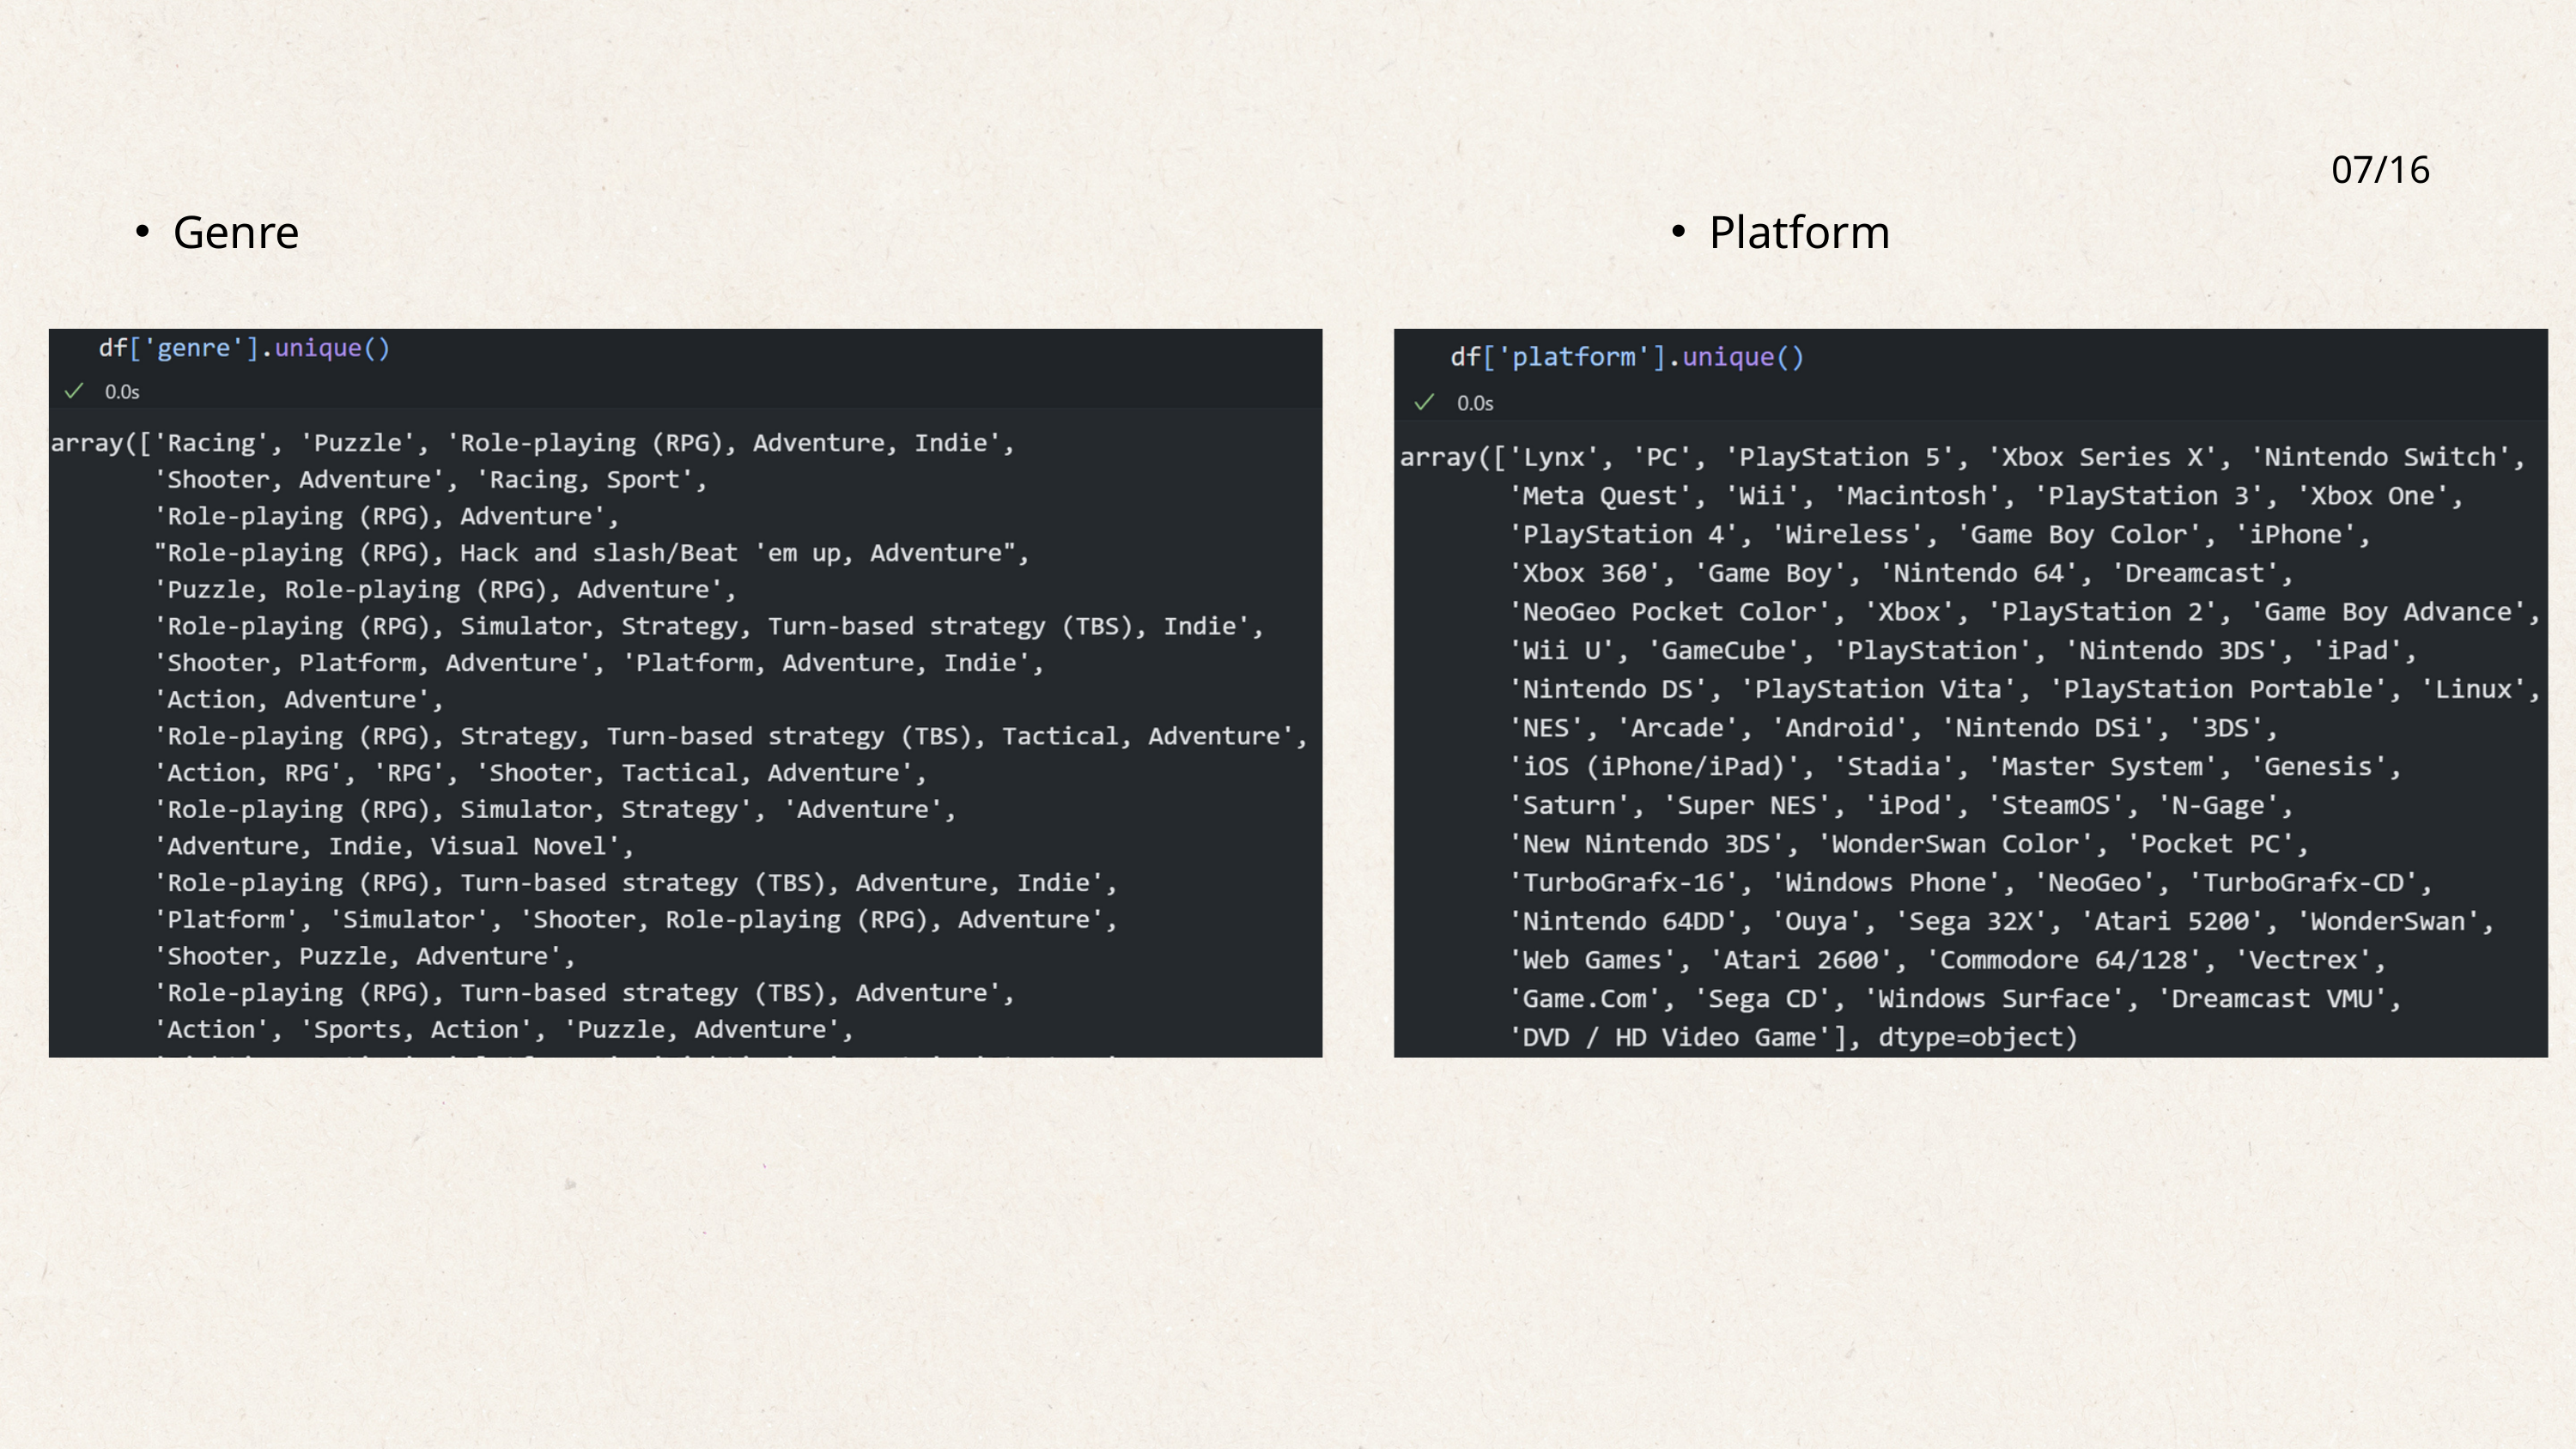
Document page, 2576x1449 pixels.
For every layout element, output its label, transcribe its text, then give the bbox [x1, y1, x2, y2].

text_box [0, 0, 2576, 1449]
text_box Platform [1632, 194, 1932, 258]
text_box [48, 329, 1323, 1058]
text_box [1394, 329, 2549, 1058]
text_box 07/16 [1822, 137, 2432, 191]
text_box Genre [96, 194, 353, 258]
